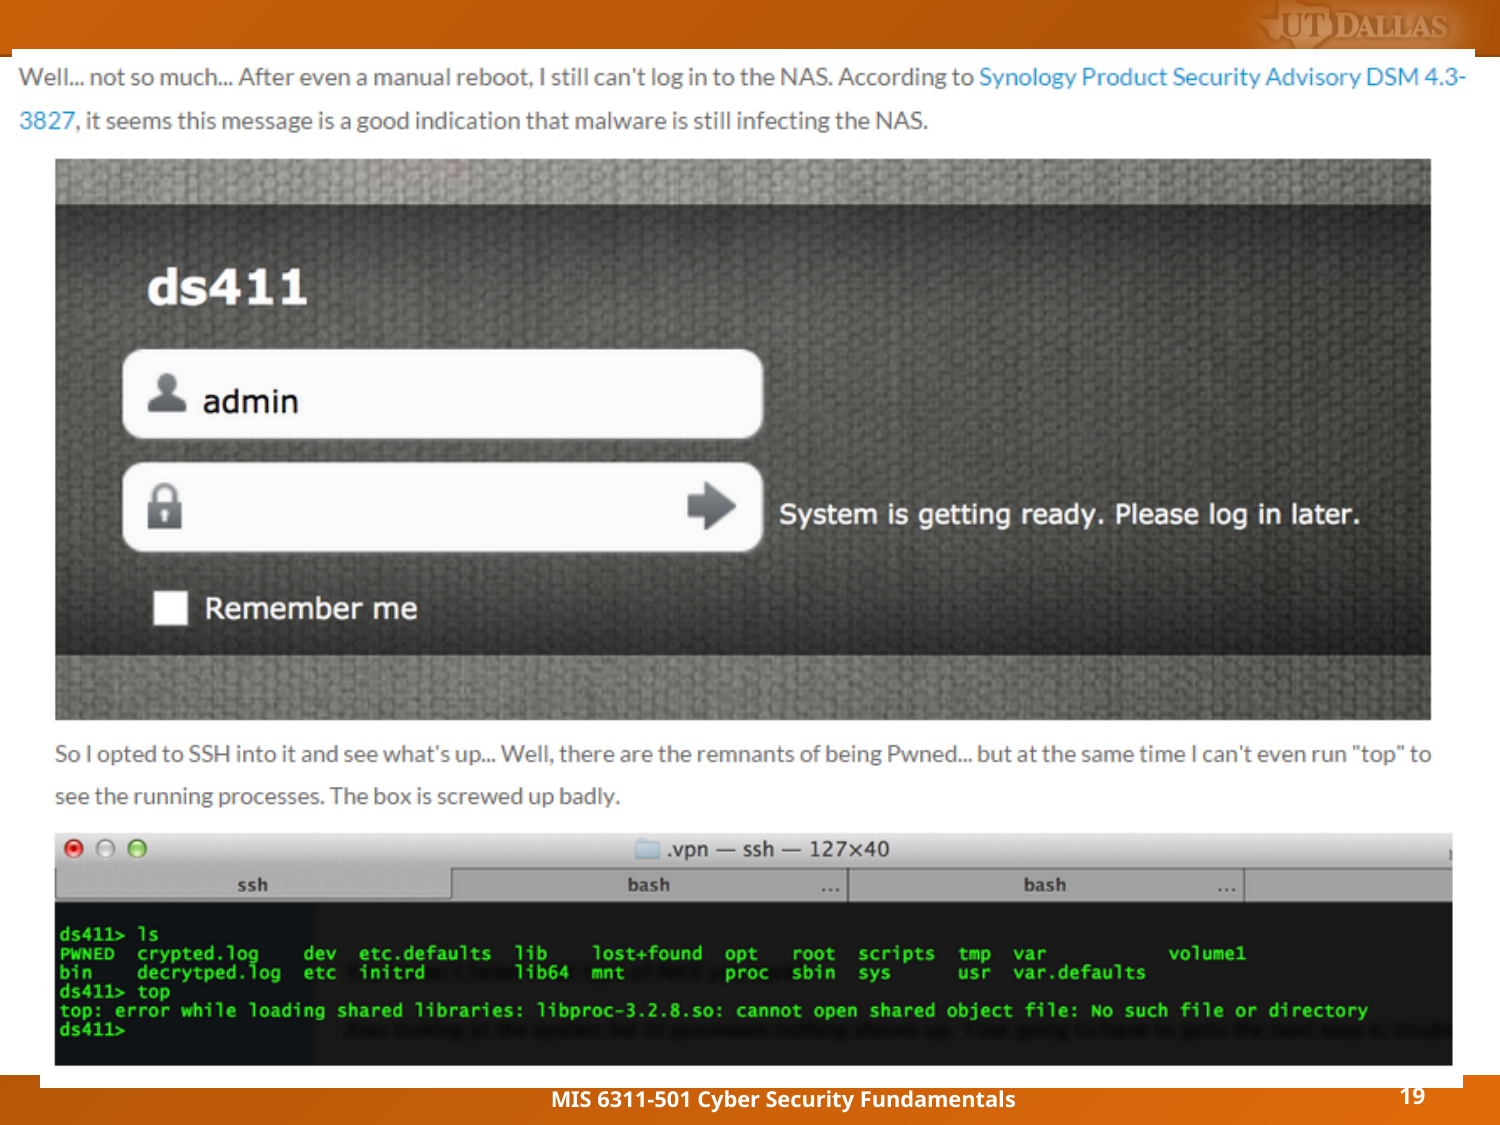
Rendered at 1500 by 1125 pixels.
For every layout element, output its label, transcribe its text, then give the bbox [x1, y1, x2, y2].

slide_number 19 [1350, 1076, 1475, 1120]
picture [12, 0, 1500, 1088]
